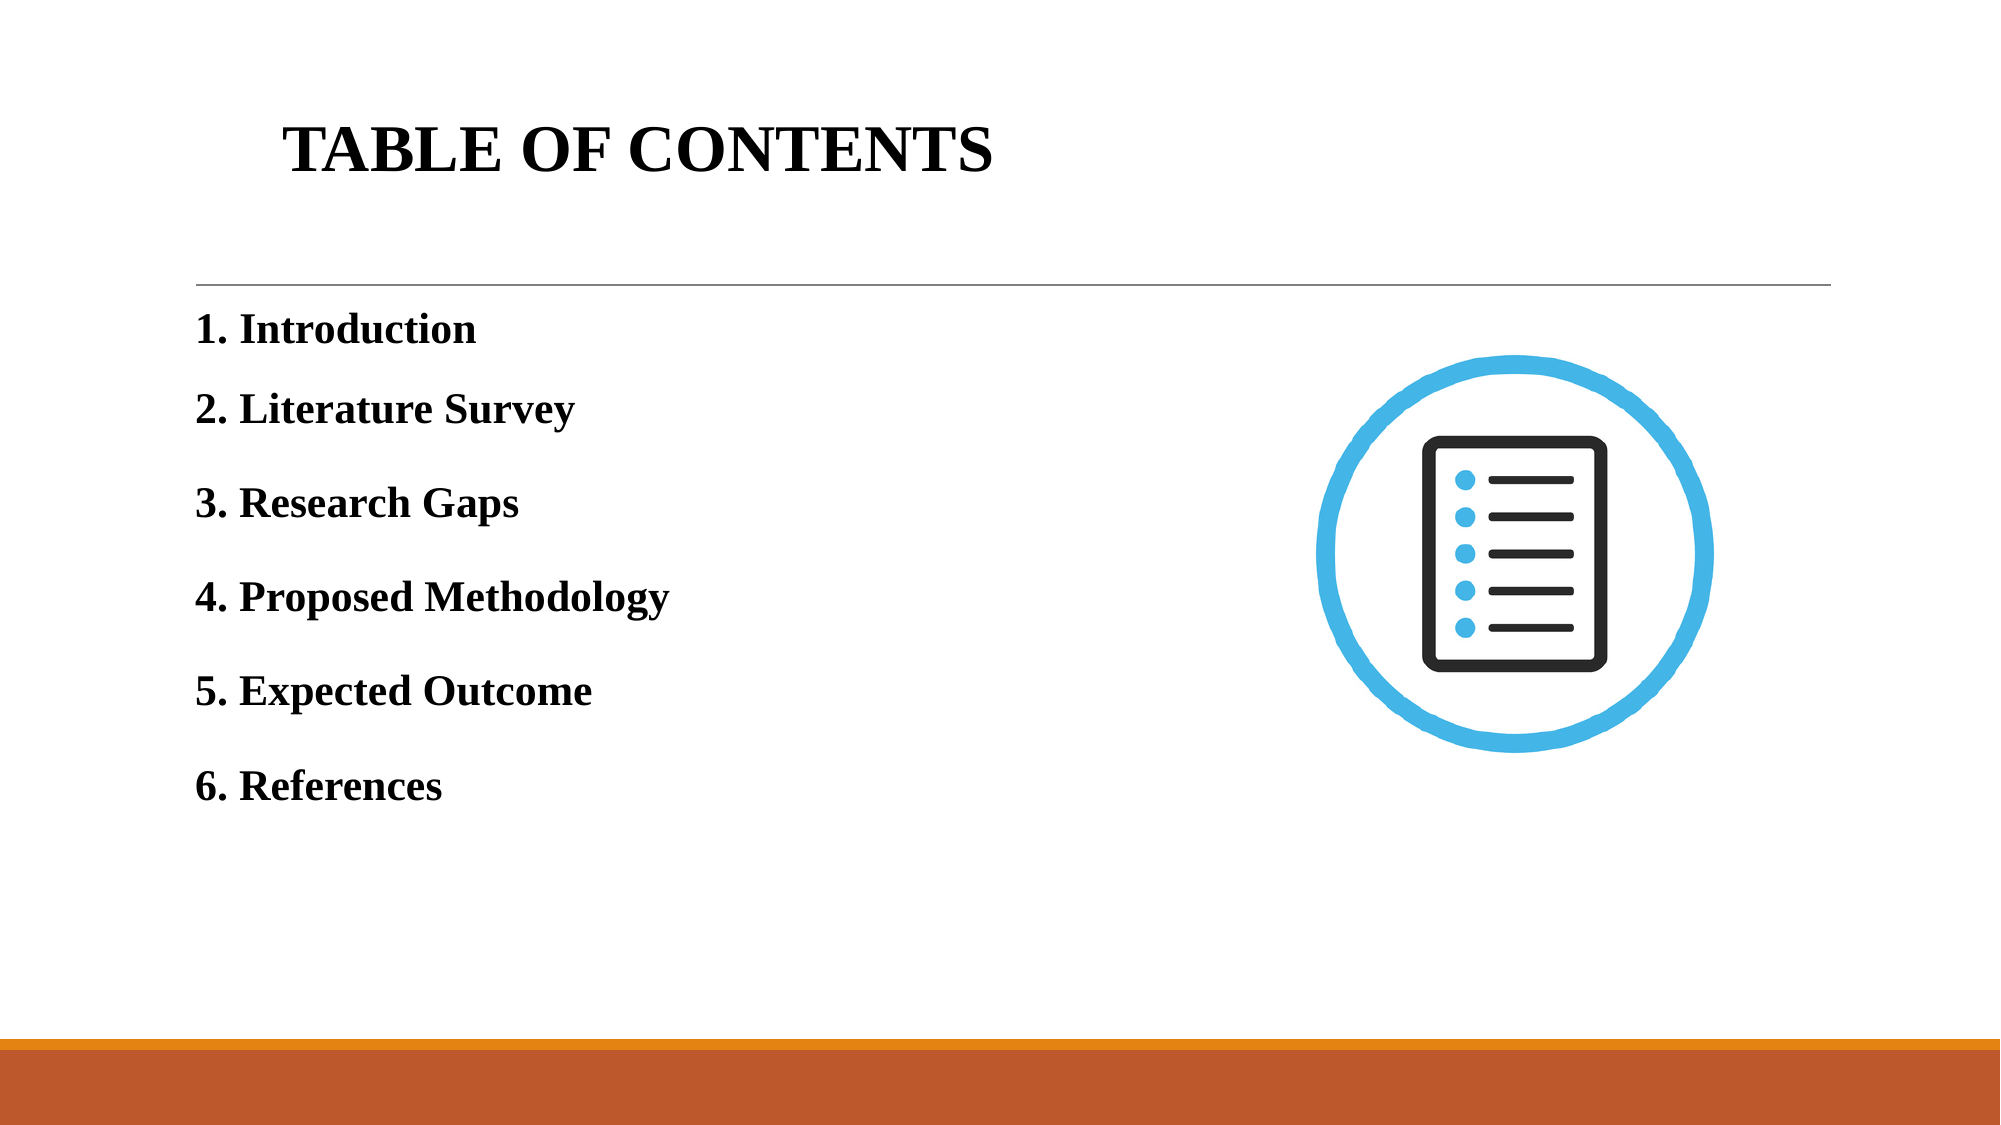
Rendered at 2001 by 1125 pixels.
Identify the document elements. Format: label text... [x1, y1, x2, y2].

picture [1302, 340, 1728, 766]
text_box 1. Introduction 2. Literature Survey 3. Research Gaps 4. Proposed Methodology 5. Expected Outcome 6. References [180, 292, 1346, 928]
title TABLE OF CONTENTS [267, 103, 1918, 342]
